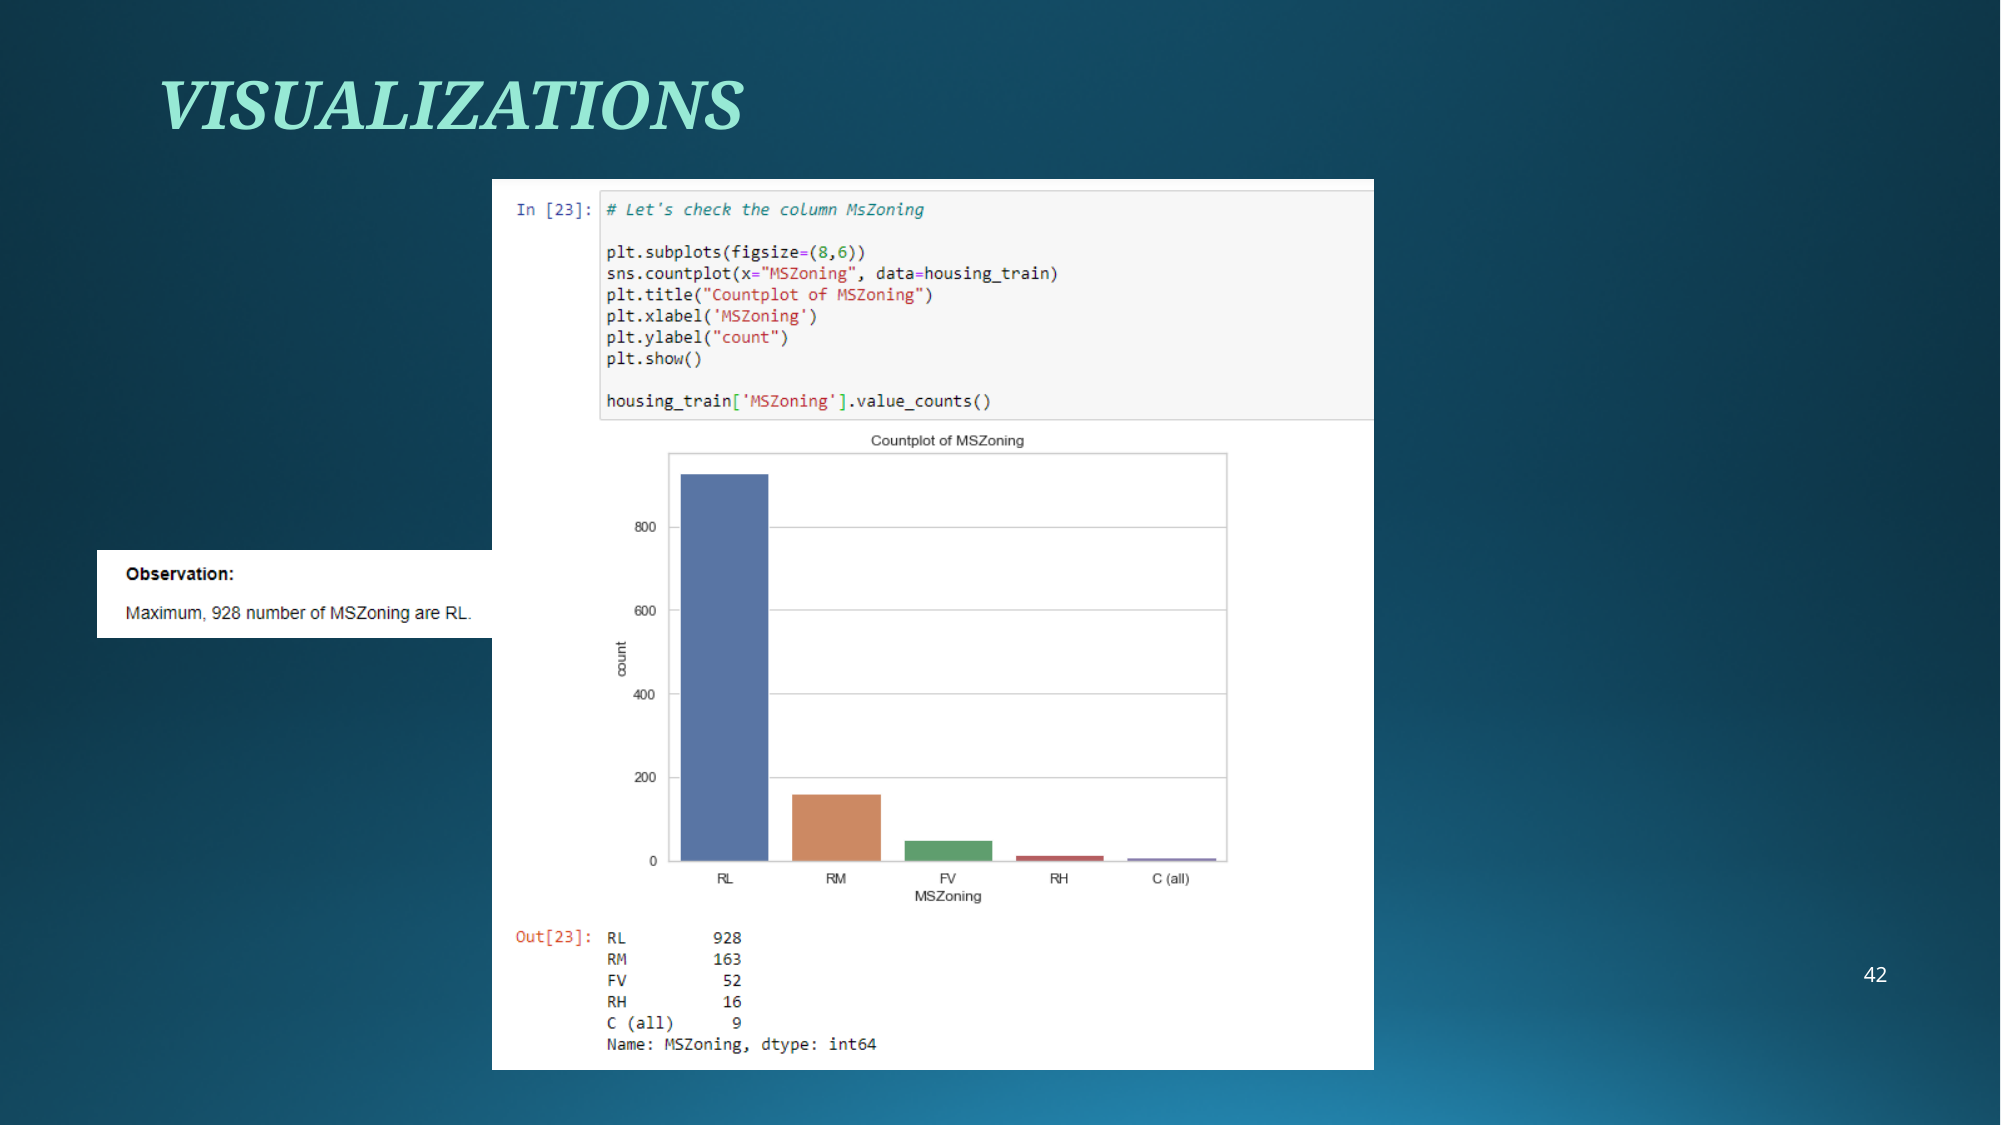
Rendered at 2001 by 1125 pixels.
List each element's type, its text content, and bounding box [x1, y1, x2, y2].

picture [0, 0, 2001, 1125]
text_box VISUALIZATIONS [141, 55, 1725, 151]
text_box 42 [1777, 945, 1903, 1006]
